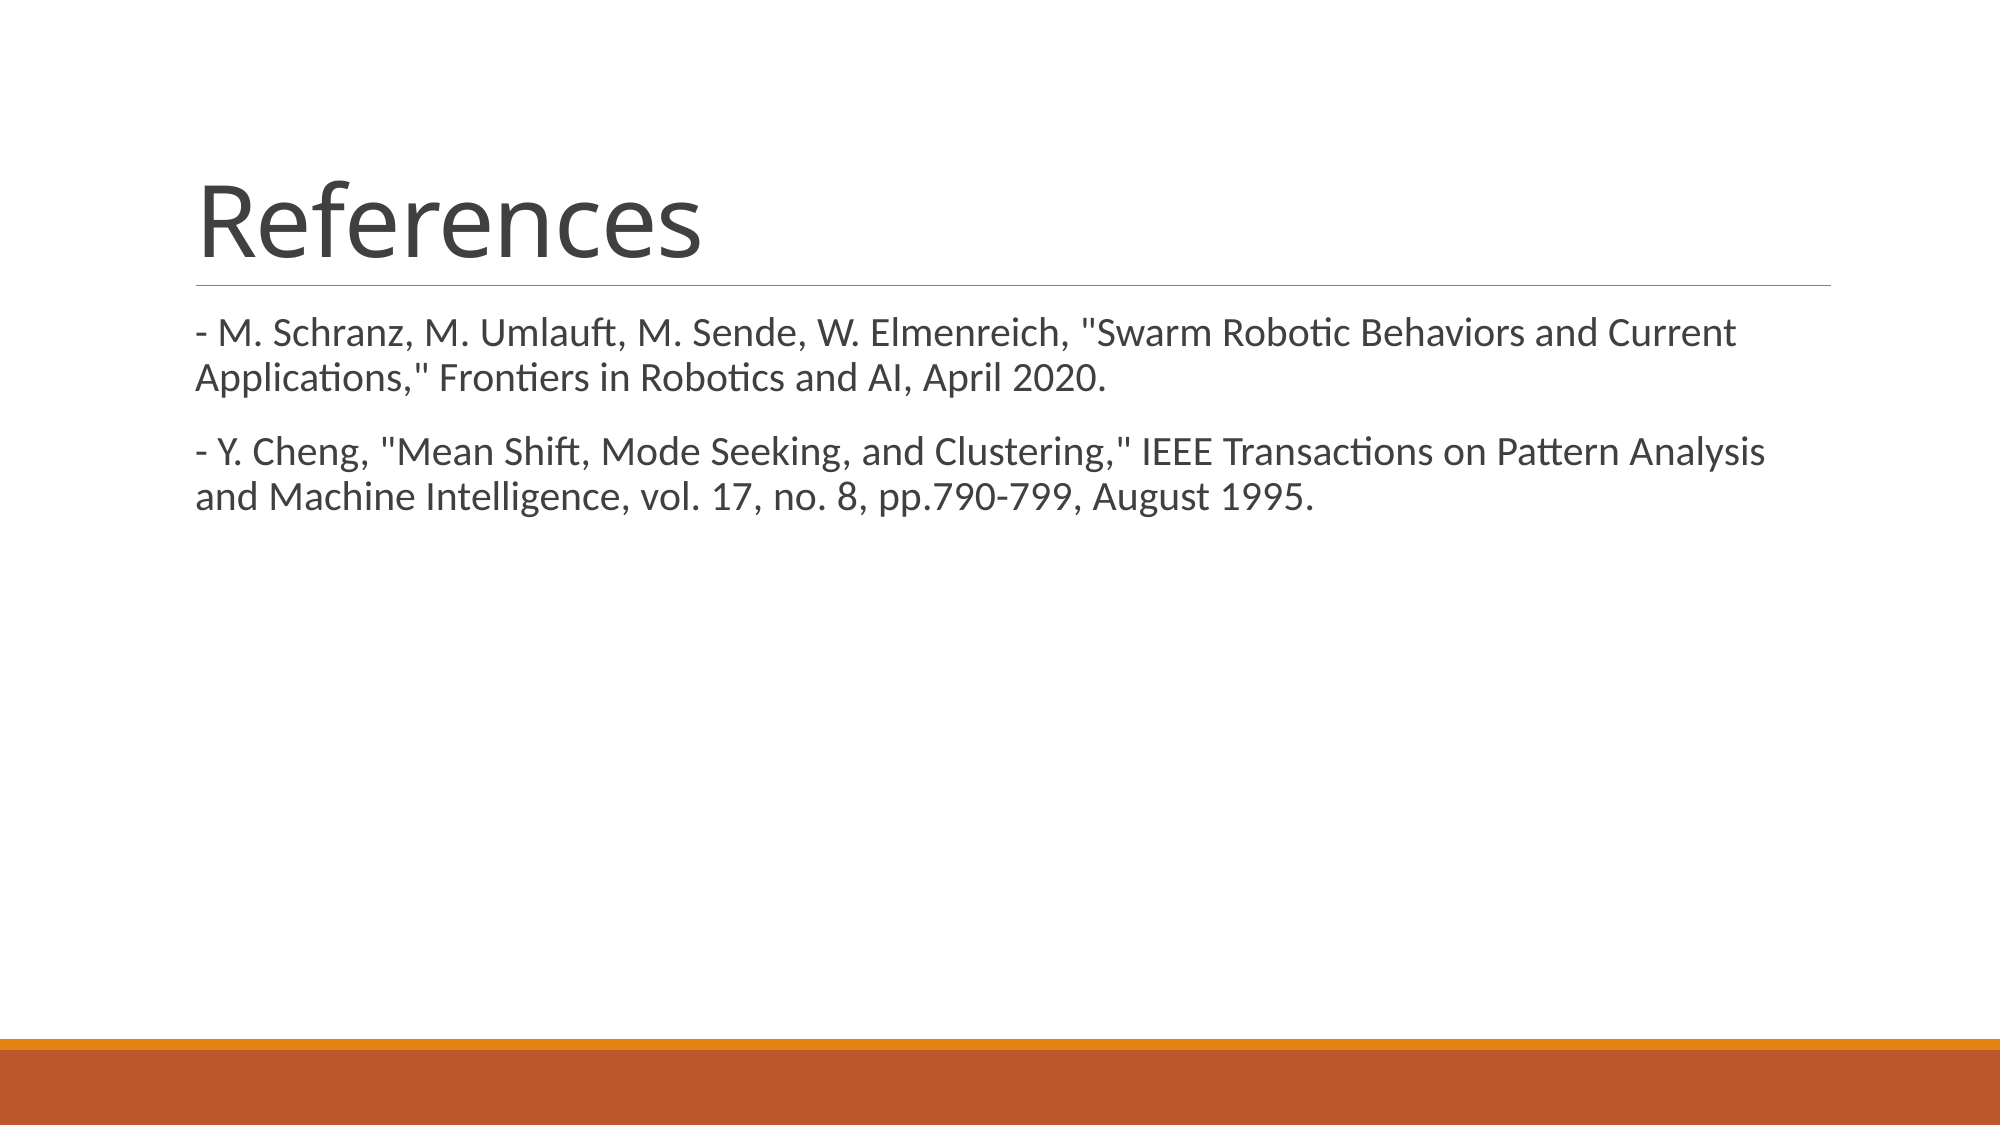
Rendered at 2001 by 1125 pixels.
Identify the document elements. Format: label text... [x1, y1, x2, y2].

list - M. Schranz, M. Umlauft, M. Sende, W. Elmenreich, "Swarm Robotic Behaviors and Current Applications," Frontiers in Robotics and AI, April 2020. - Y. Cheng, "Mean Shift, Mode Seeking, and Clustering," IEEE Transactions on Pattern Analysis and Machine Intelligence, vol. 17, no. 8, pp.790-799, August 1995. [180, 302, 1830, 963]
title References [180, 47, 1830, 285]
